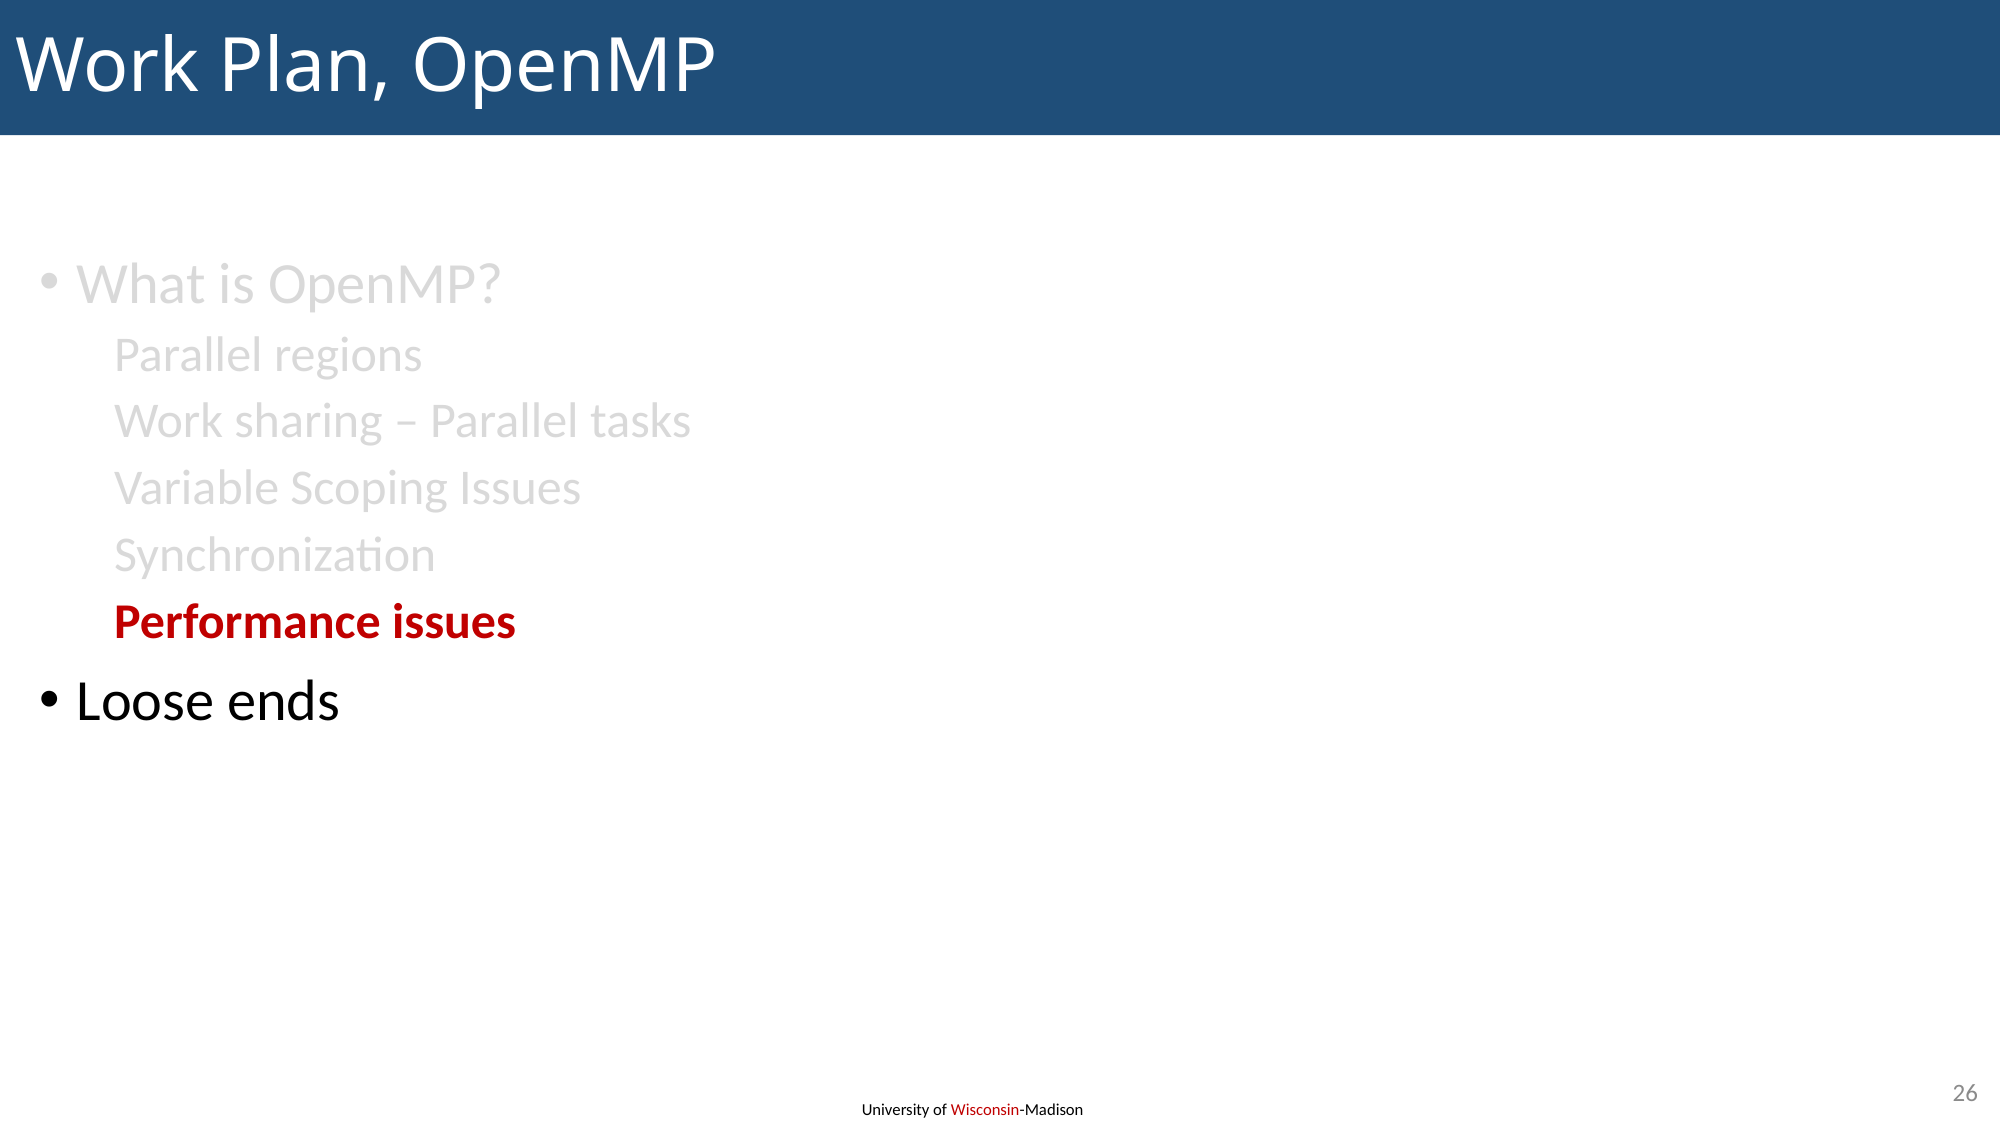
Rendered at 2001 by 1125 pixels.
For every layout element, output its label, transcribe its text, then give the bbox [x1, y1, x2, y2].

slide_number 26 [1879, 1069, 1994, 1114]
list What is OpenMP? Parallel regions Work sharing – Parallel tasks Variable Scoping Issues Synchronization Performance issues Loose ends [24, 245, 1987, 1055]
title Work Plan, OpenMP [0, 0, 2000, 136]
